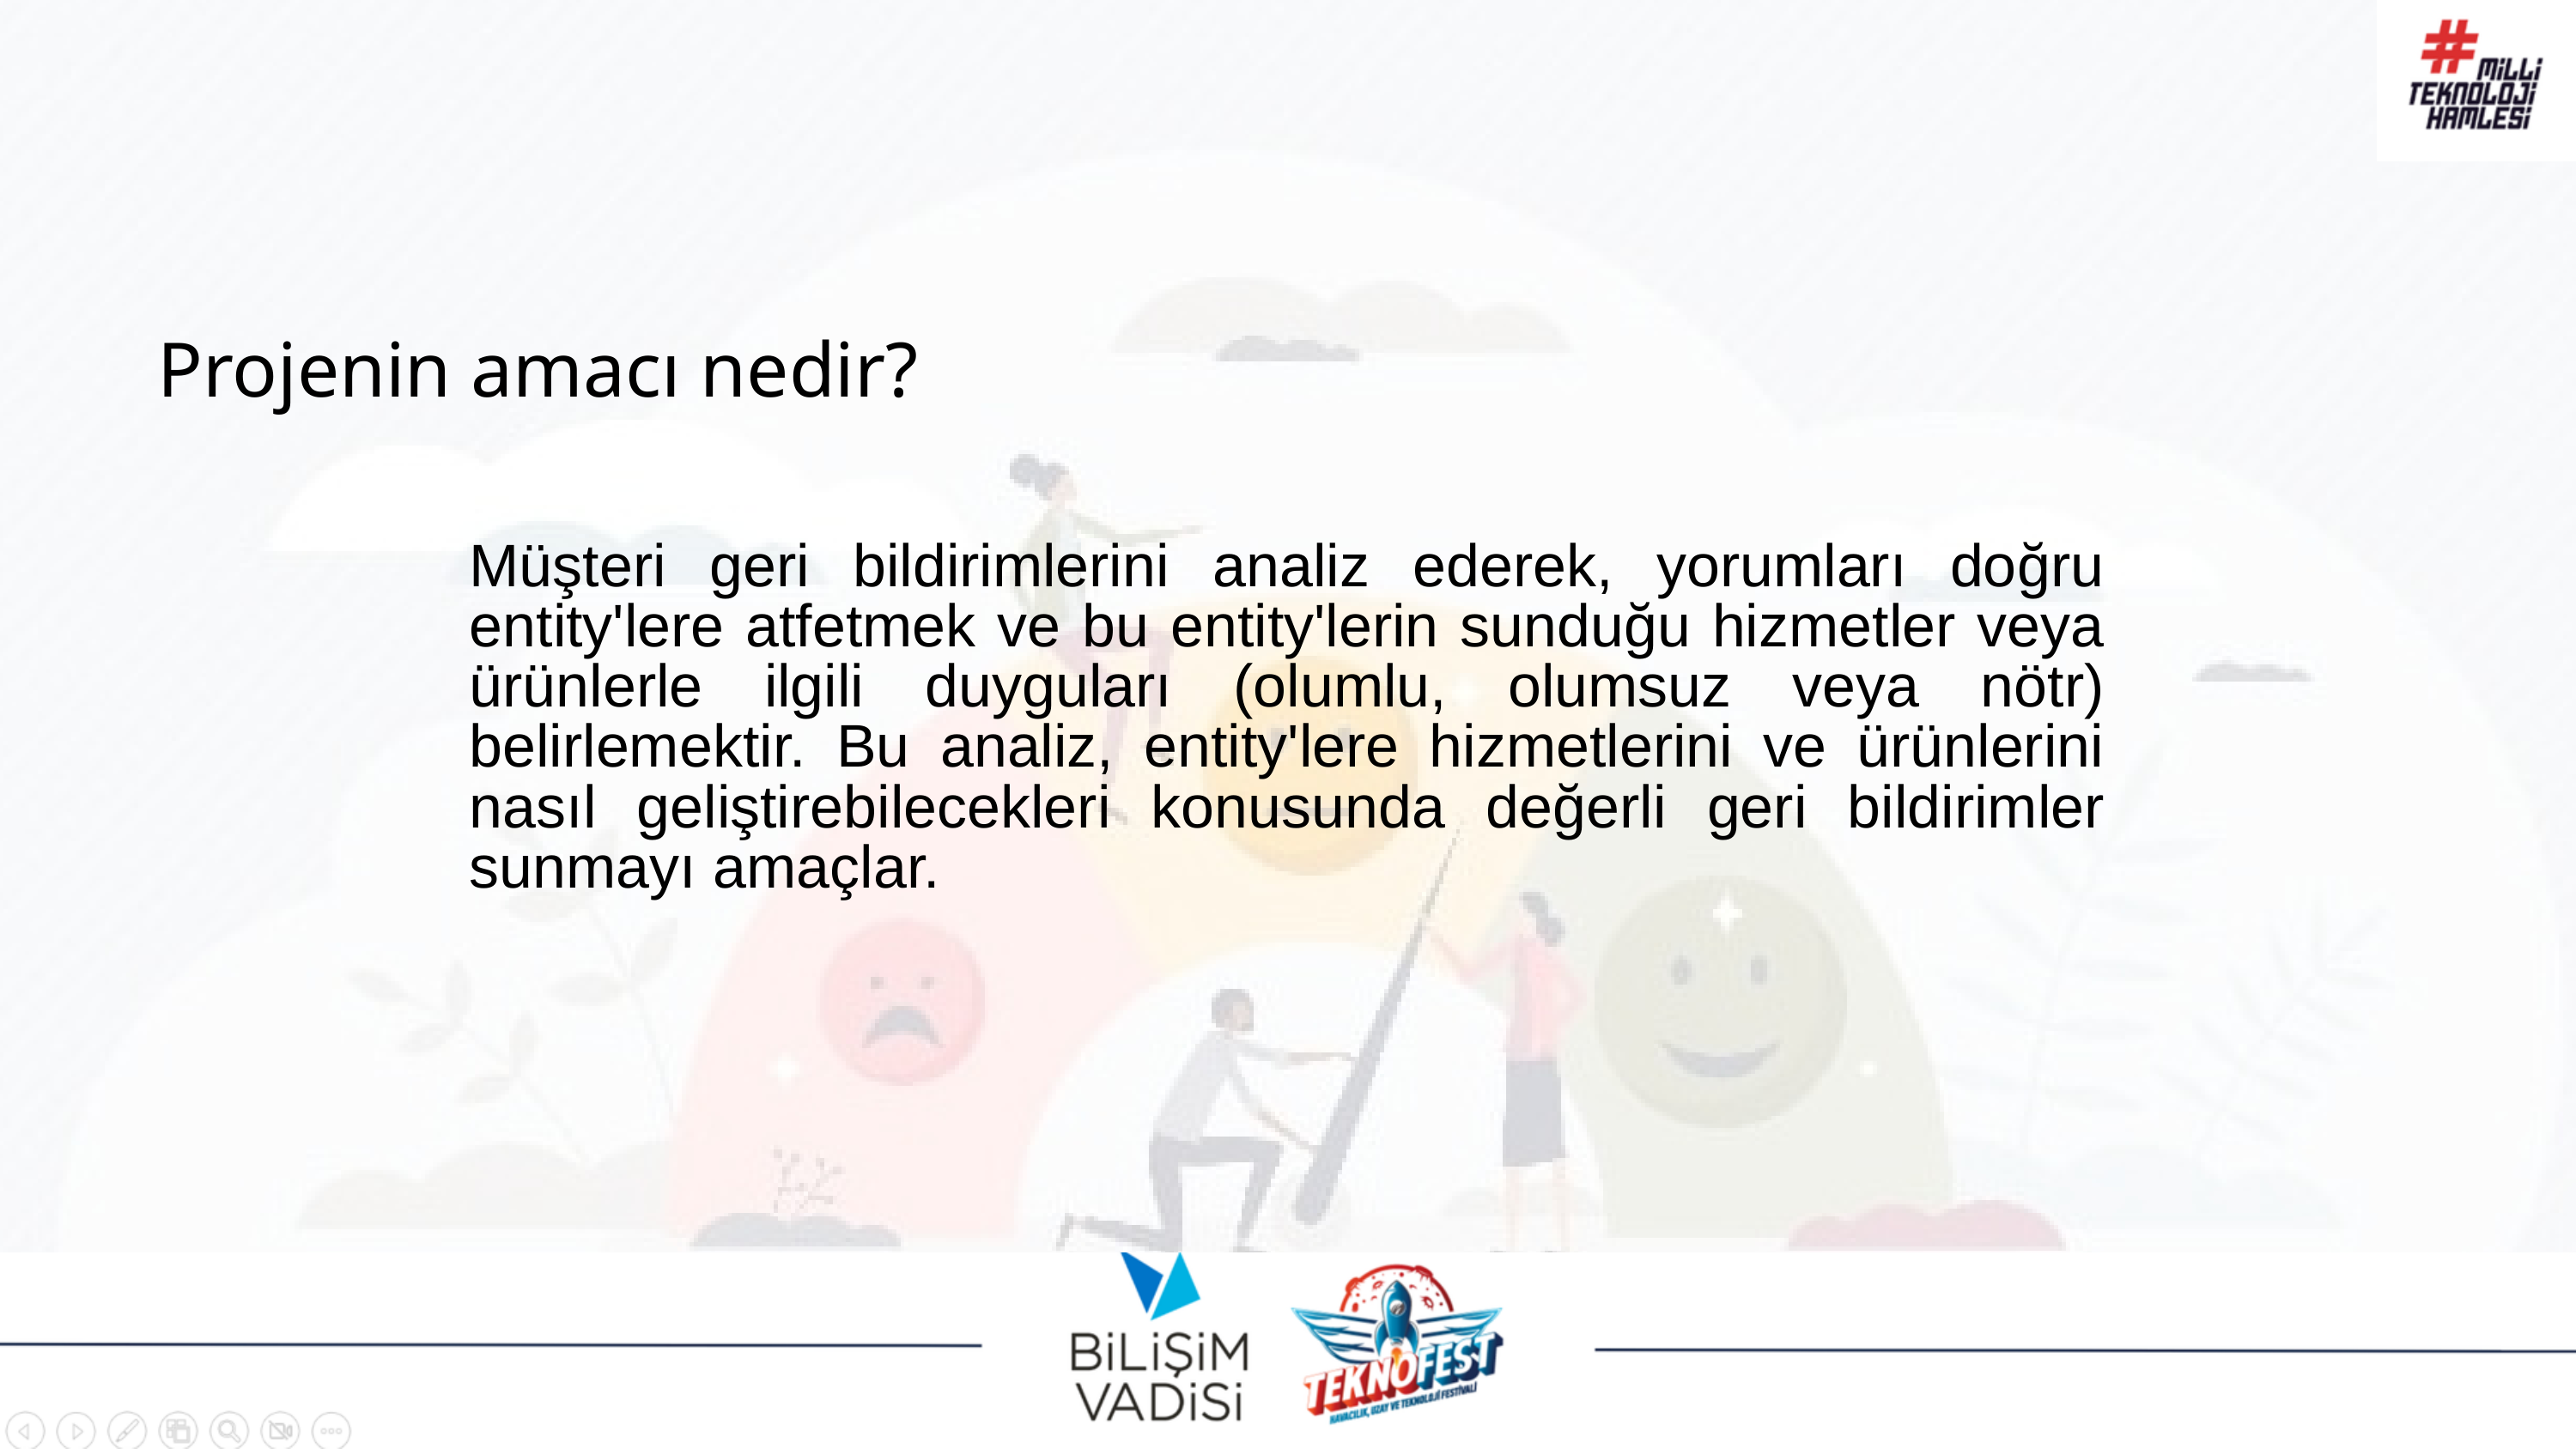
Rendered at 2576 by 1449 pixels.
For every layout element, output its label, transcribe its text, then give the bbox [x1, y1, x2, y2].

text_box Müşteri geri bildirimlerini analiz ederek, yorumları doğru entity'lere atfetmek ve bu entity'lerin sunduğu hizmetler veya ürünlerle ilgili duyguları (olumlu, olumsuz veya nötr) belirlemektir. Bu analiz, entity'lere hizmetlerini ve ürünlerini nasıl geliştirebilecekleri konusunda değerli geri bildirimler sunmayı amaçlar. [469, 538, 2107, 900]
text_box Projenin amacı nedir? [144, 306, 931, 413]
text_box [0, 0, 2576, 1252]
text_box [2376, 0, 2576, 161]
text_box [0, 1252, 2576, 1449]
